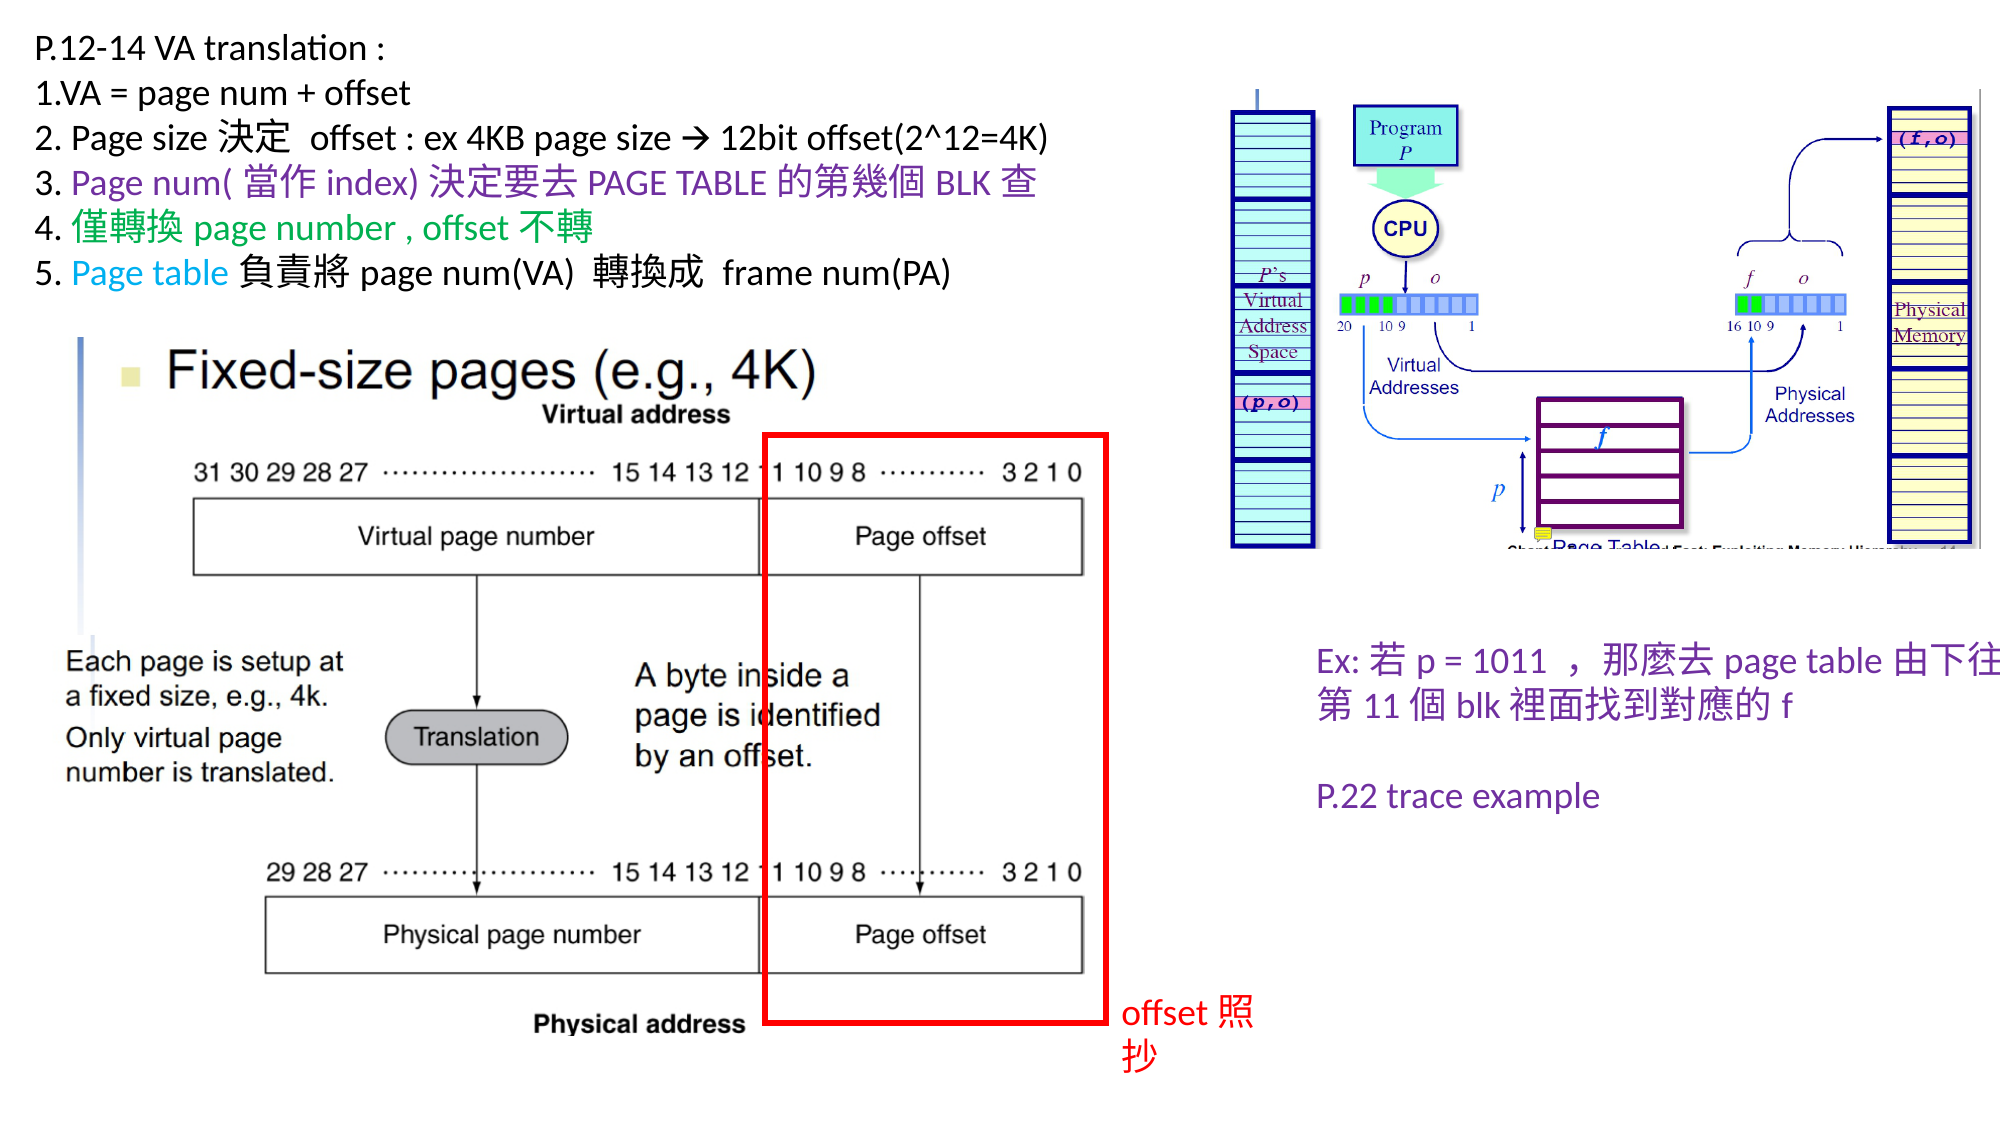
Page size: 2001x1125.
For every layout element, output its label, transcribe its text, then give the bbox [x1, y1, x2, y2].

text_box offset照抄 [1106, 980, 1301, 1086]
text_box Ex:若p = 1011 ，那麼去page table由下往上的 第11個blk裡面找到對應的f P.22 trace example [1300, 628, 2000, 824]
picture [20, 89, 1981, 1036]
text_box P.12-14 VA translation : 1.VA = page num + offset 2. Page size決定 offset : ex 4KB page size 🡪 12bit offset(2^12=4K) 3. Page num(當作index)決定要去PAGE TABLE的第幾個BLK查 4.僅轉換page number , offset不轉 5. Page table負責將page num(VA) 轉換成 frame num(PA) [19, 15, 1066, 301]
